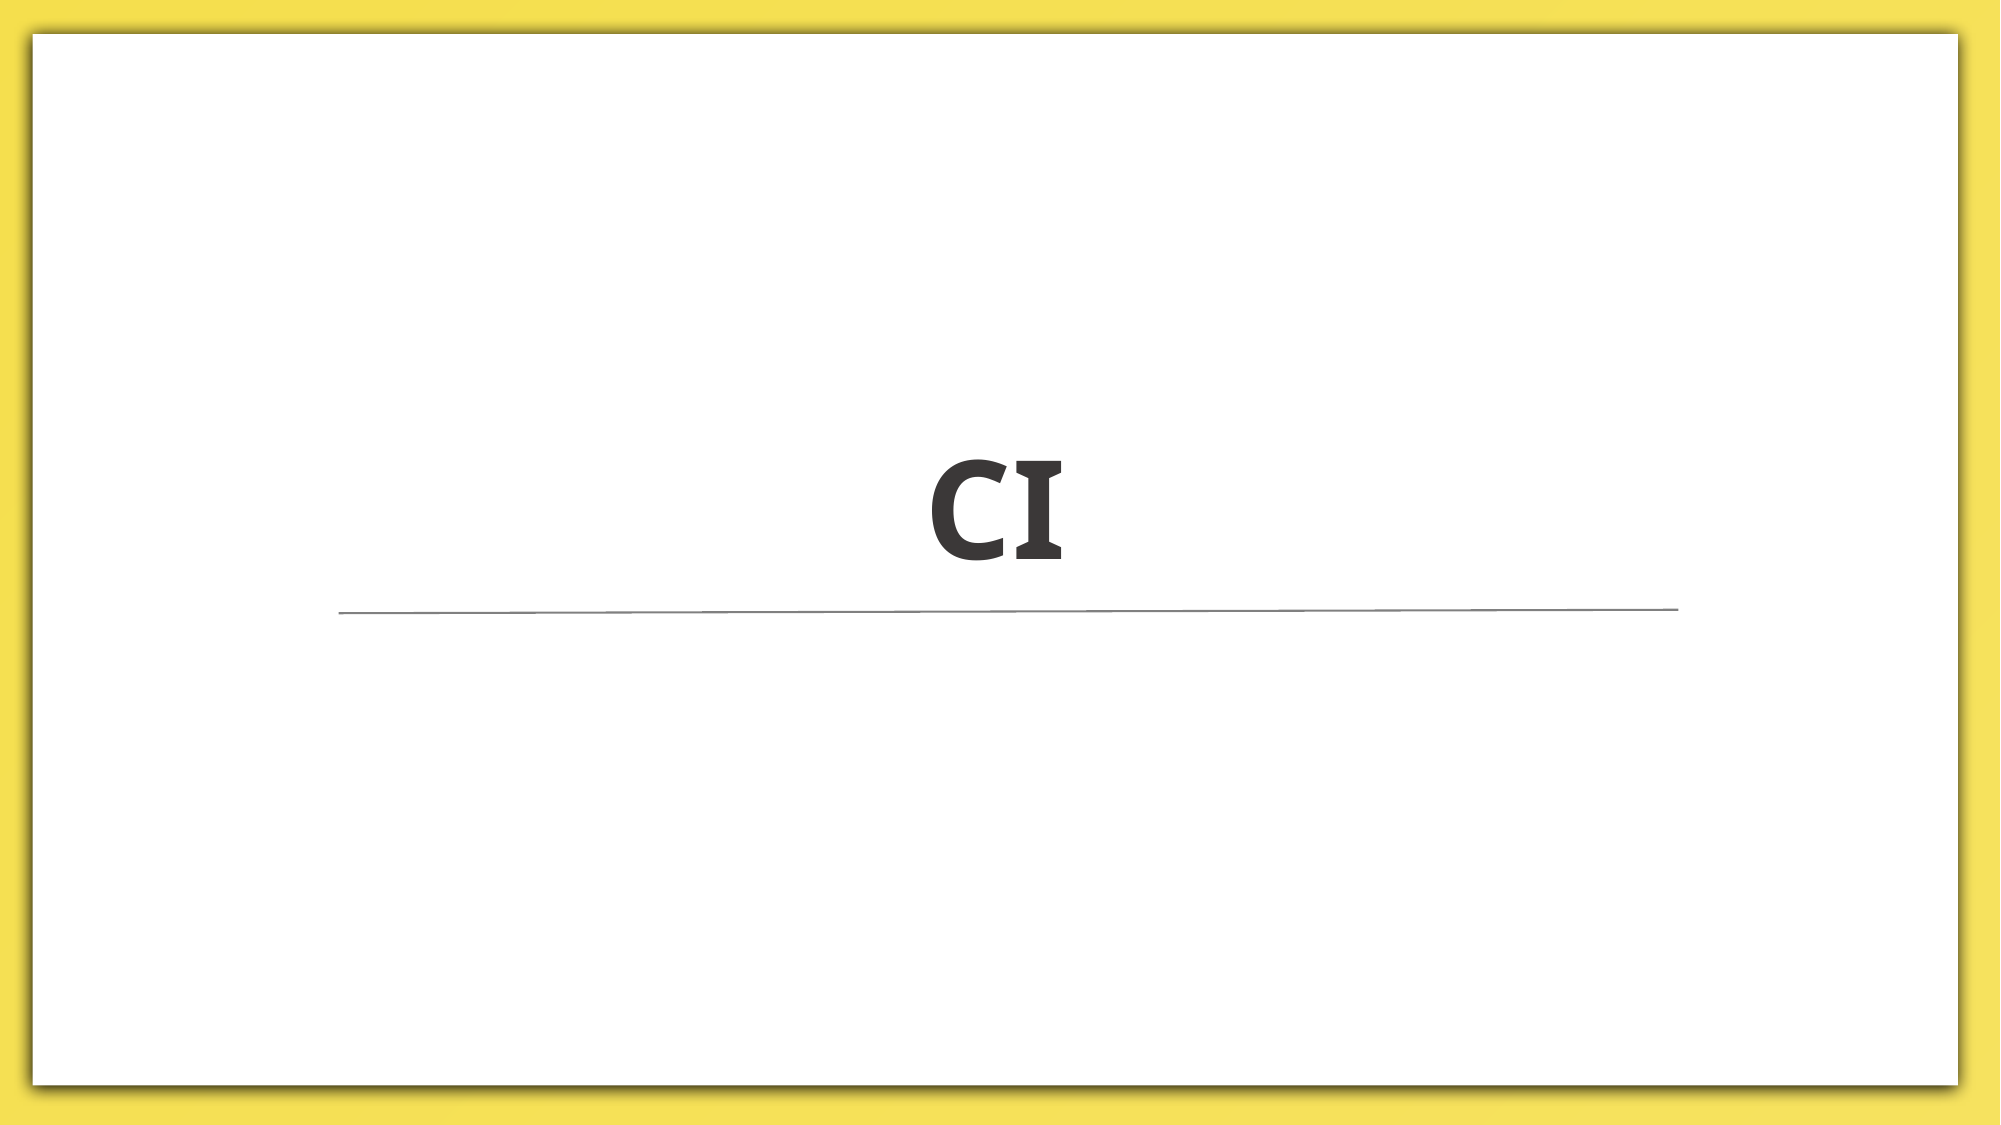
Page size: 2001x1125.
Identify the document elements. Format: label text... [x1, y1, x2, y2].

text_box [338, 609, 1679, 614]
text_box 01 [1965, 857, 1974, 1098]
text_box [32, 33, 1959, 1086]
text_box CI [386, 414, 1604, 595]
